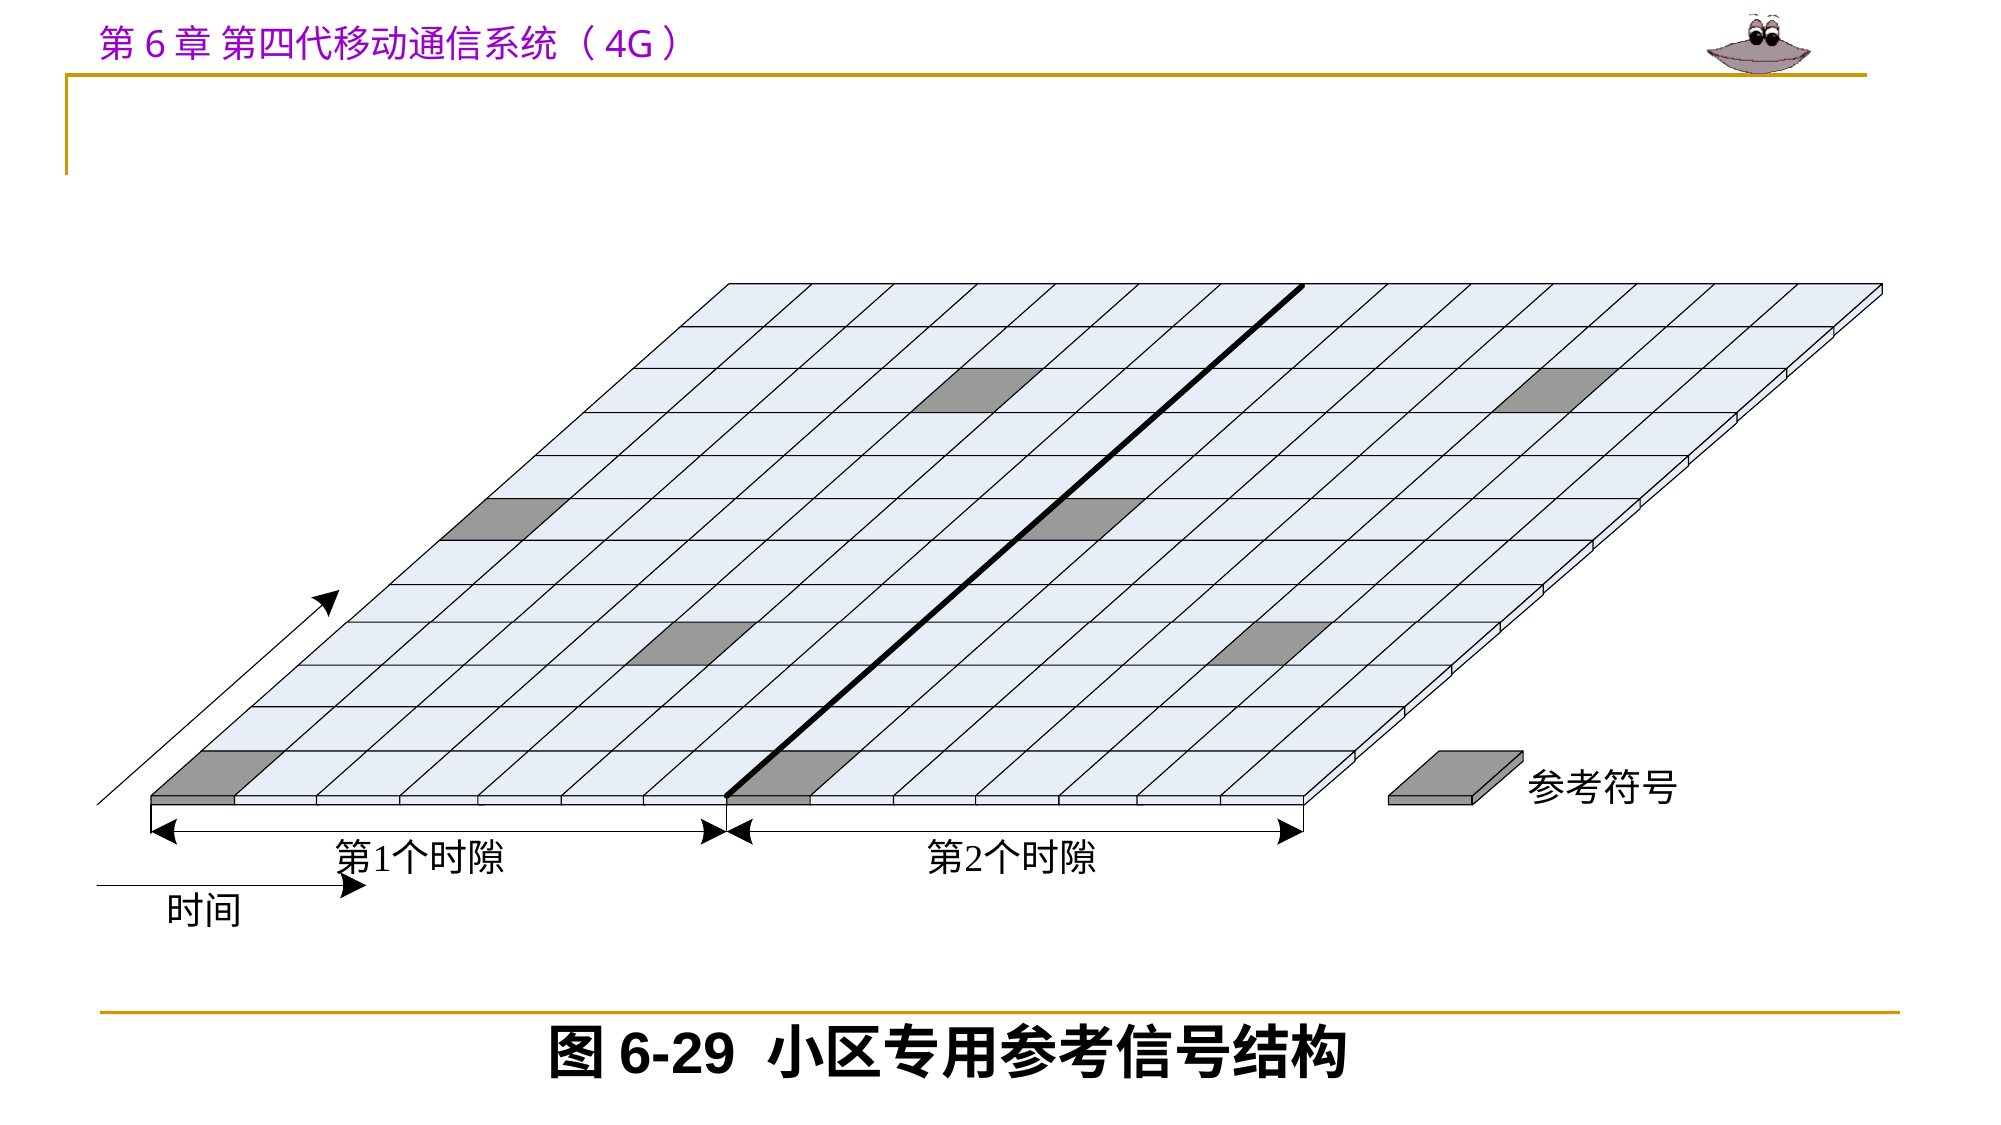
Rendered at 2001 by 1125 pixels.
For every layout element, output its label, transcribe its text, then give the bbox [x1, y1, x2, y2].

picture [1650, 0, 1817, 87]
picture [62, 274, 1889, 959]
text_box 图6-29 小区专用参考信号结构 [532, 1007, 1364, 1093]
